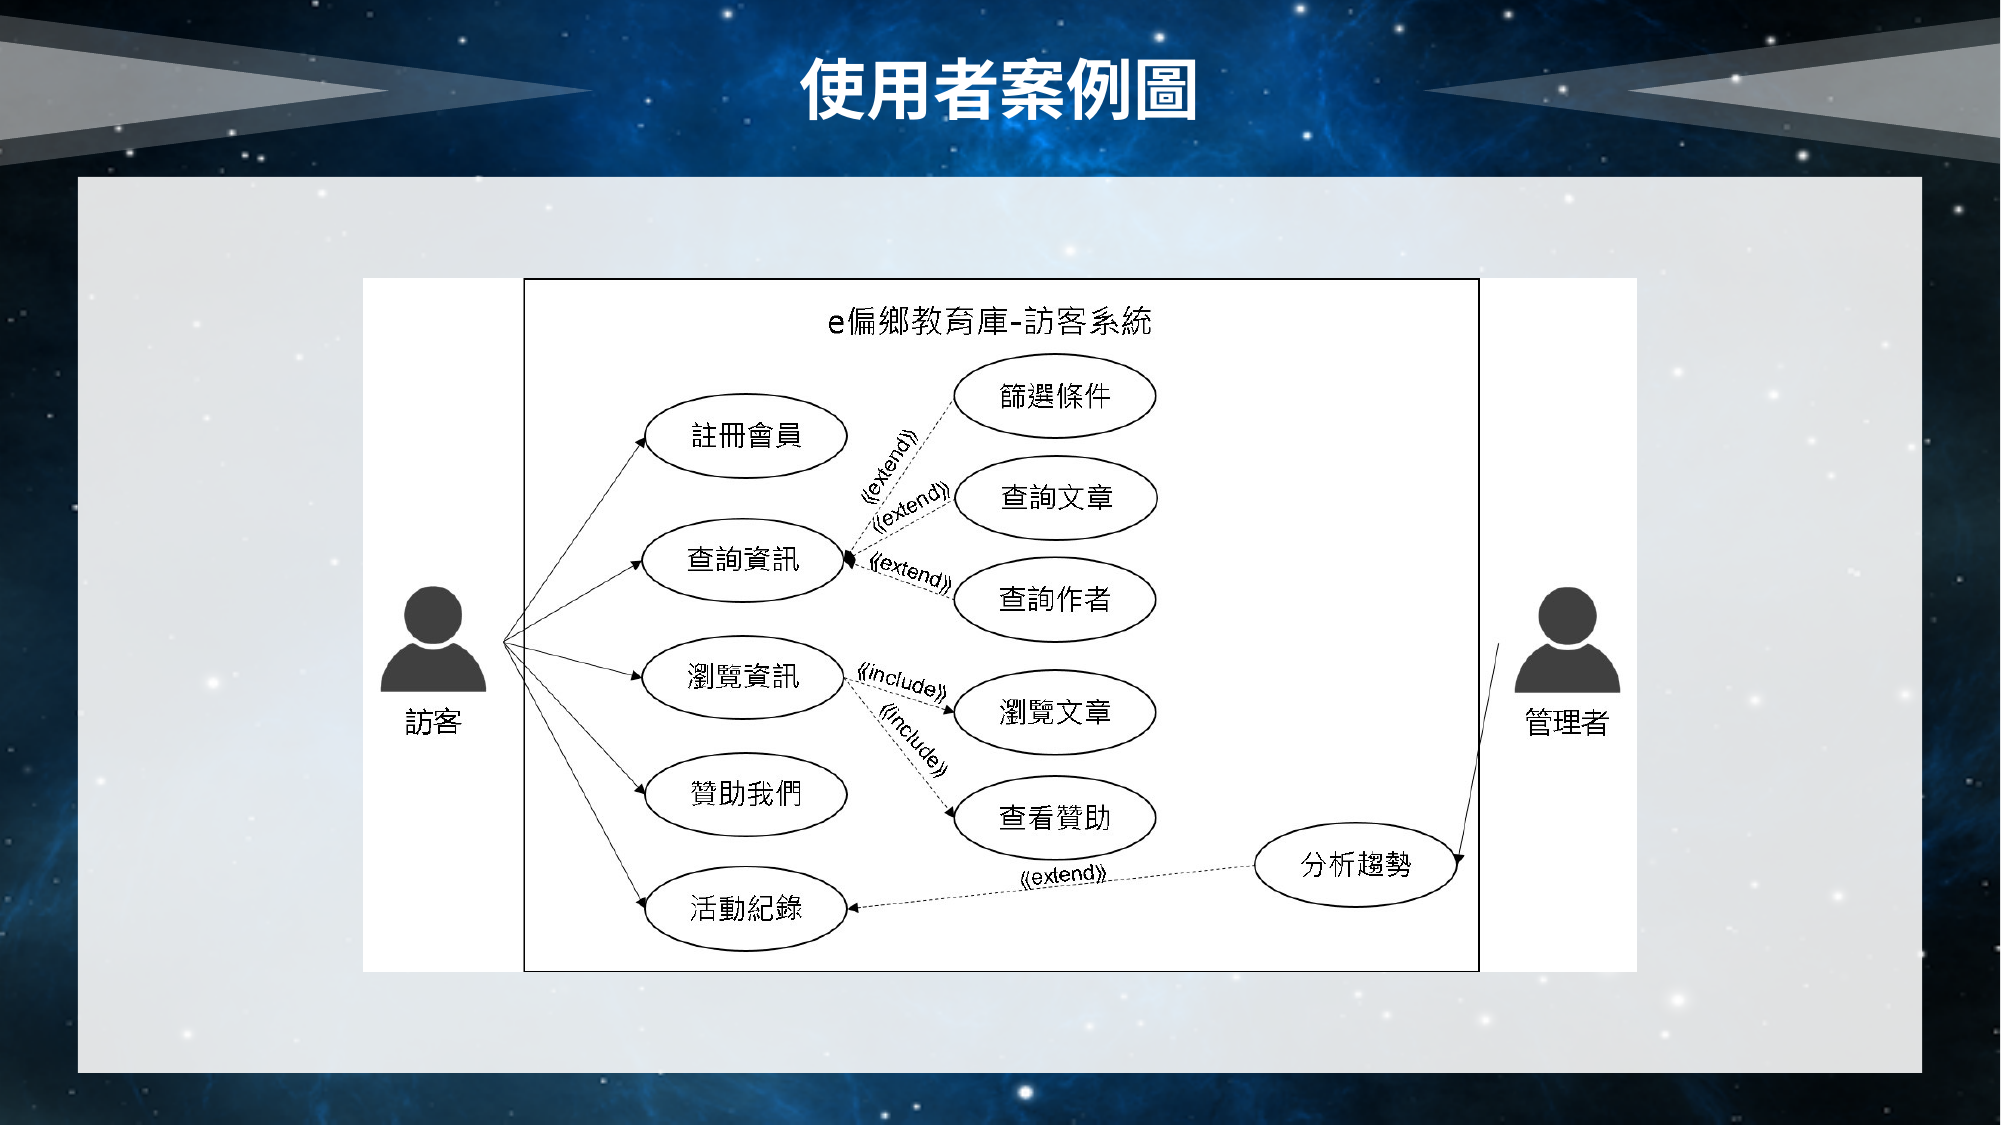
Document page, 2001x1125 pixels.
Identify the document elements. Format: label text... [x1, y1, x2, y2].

text_box [77, 176, 1923, 1073]
text_box 使用者案例圖 [784, 40, 1216, 136]
picture [0, 0, 2001, 1125]
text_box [0, 14, 594, 167]
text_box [1422, 14, 2000, 167]
